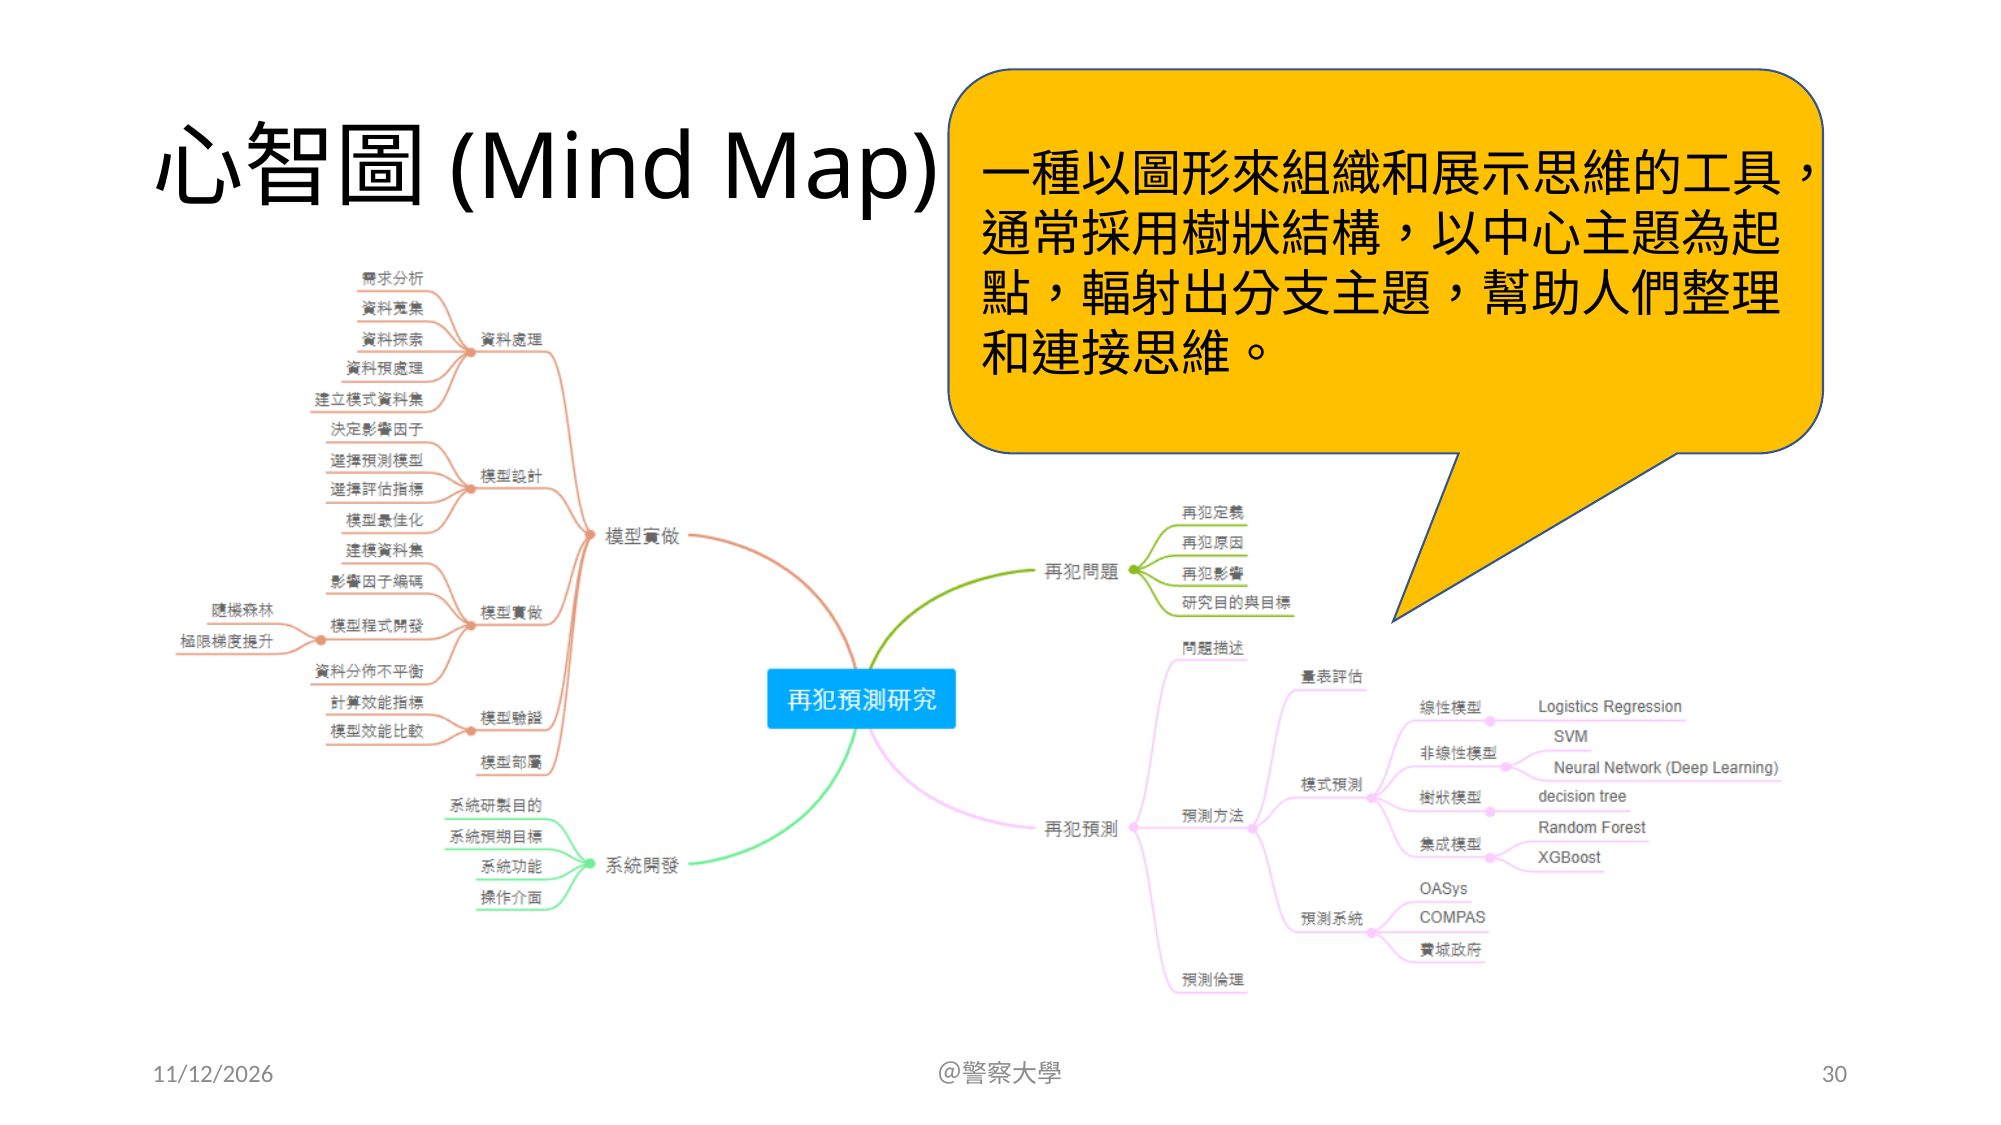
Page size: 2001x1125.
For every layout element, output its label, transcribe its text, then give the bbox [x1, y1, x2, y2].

slide_number 30 [1412, 1042, 1863, 1103]
picture [157, 236, 1803, 1014]
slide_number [137, 1042, 588, 1103]
footer ＠警察大學 [662, 1042, 1338, 1103]
text_box 一種以圖形來組織和展示思維的工具，通常採用樹狀結構，以中心主題為起點，輻射出分支主題，幫助人們整理和連接思維。 [947, 68, 1825, 438]
title 心智圖(Mind Map) [137, 59, 1863, 278]
